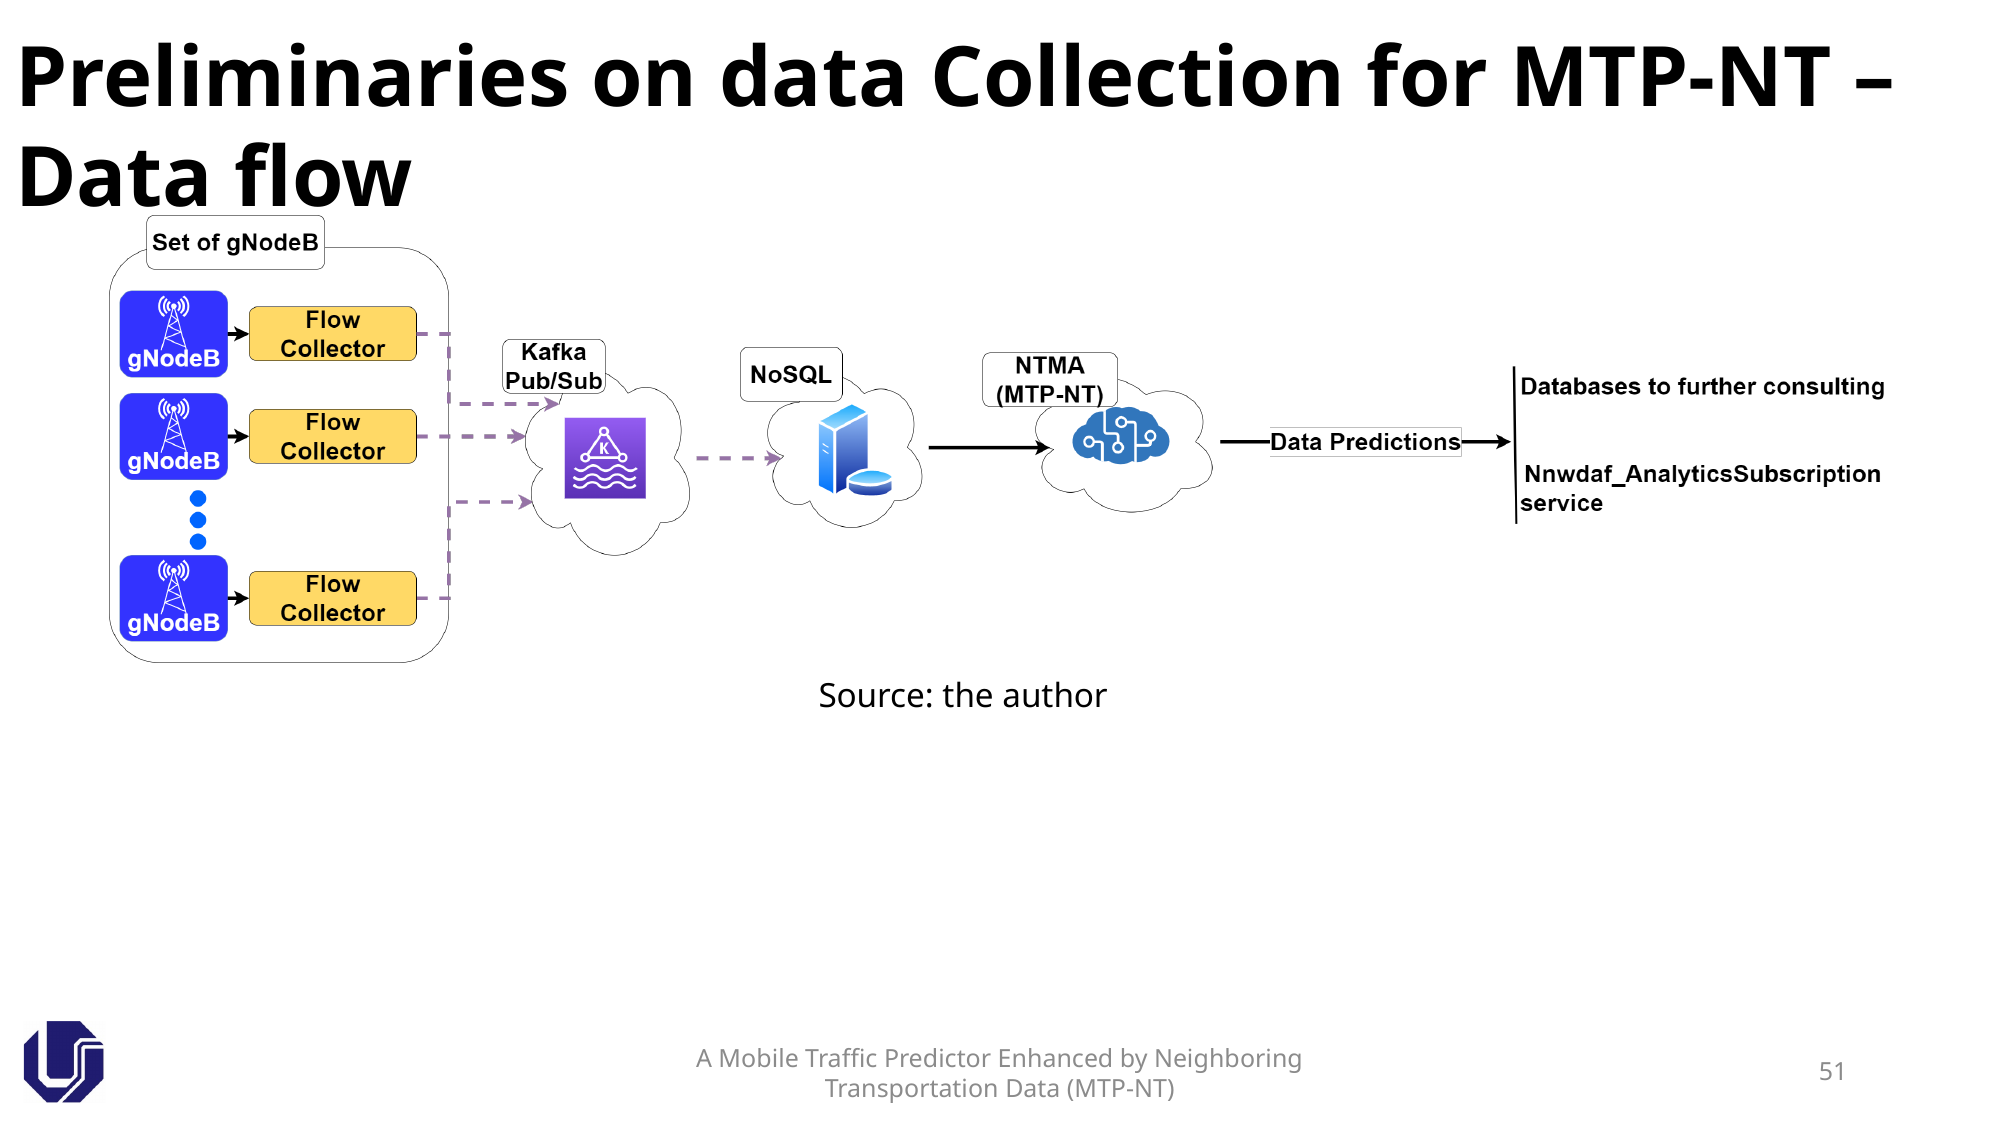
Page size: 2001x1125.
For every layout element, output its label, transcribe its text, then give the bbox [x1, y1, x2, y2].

picture [108, 205, 1892, 663]
text_box Preliminaries on data Collection for MTP-NT – Data flow [0, 17, 1978, 230]
footer A Mobile Traffic Predictor Enhanced by Neighboring Transportation Data (MTP-NT) [662, 1042, 1338, 1103]
text_box Source: the author [87, 671, 1840, 752]
slide_number 51 [1412, 1042, 1863, 1103]
picture [23, 1021, 106, 1103]
